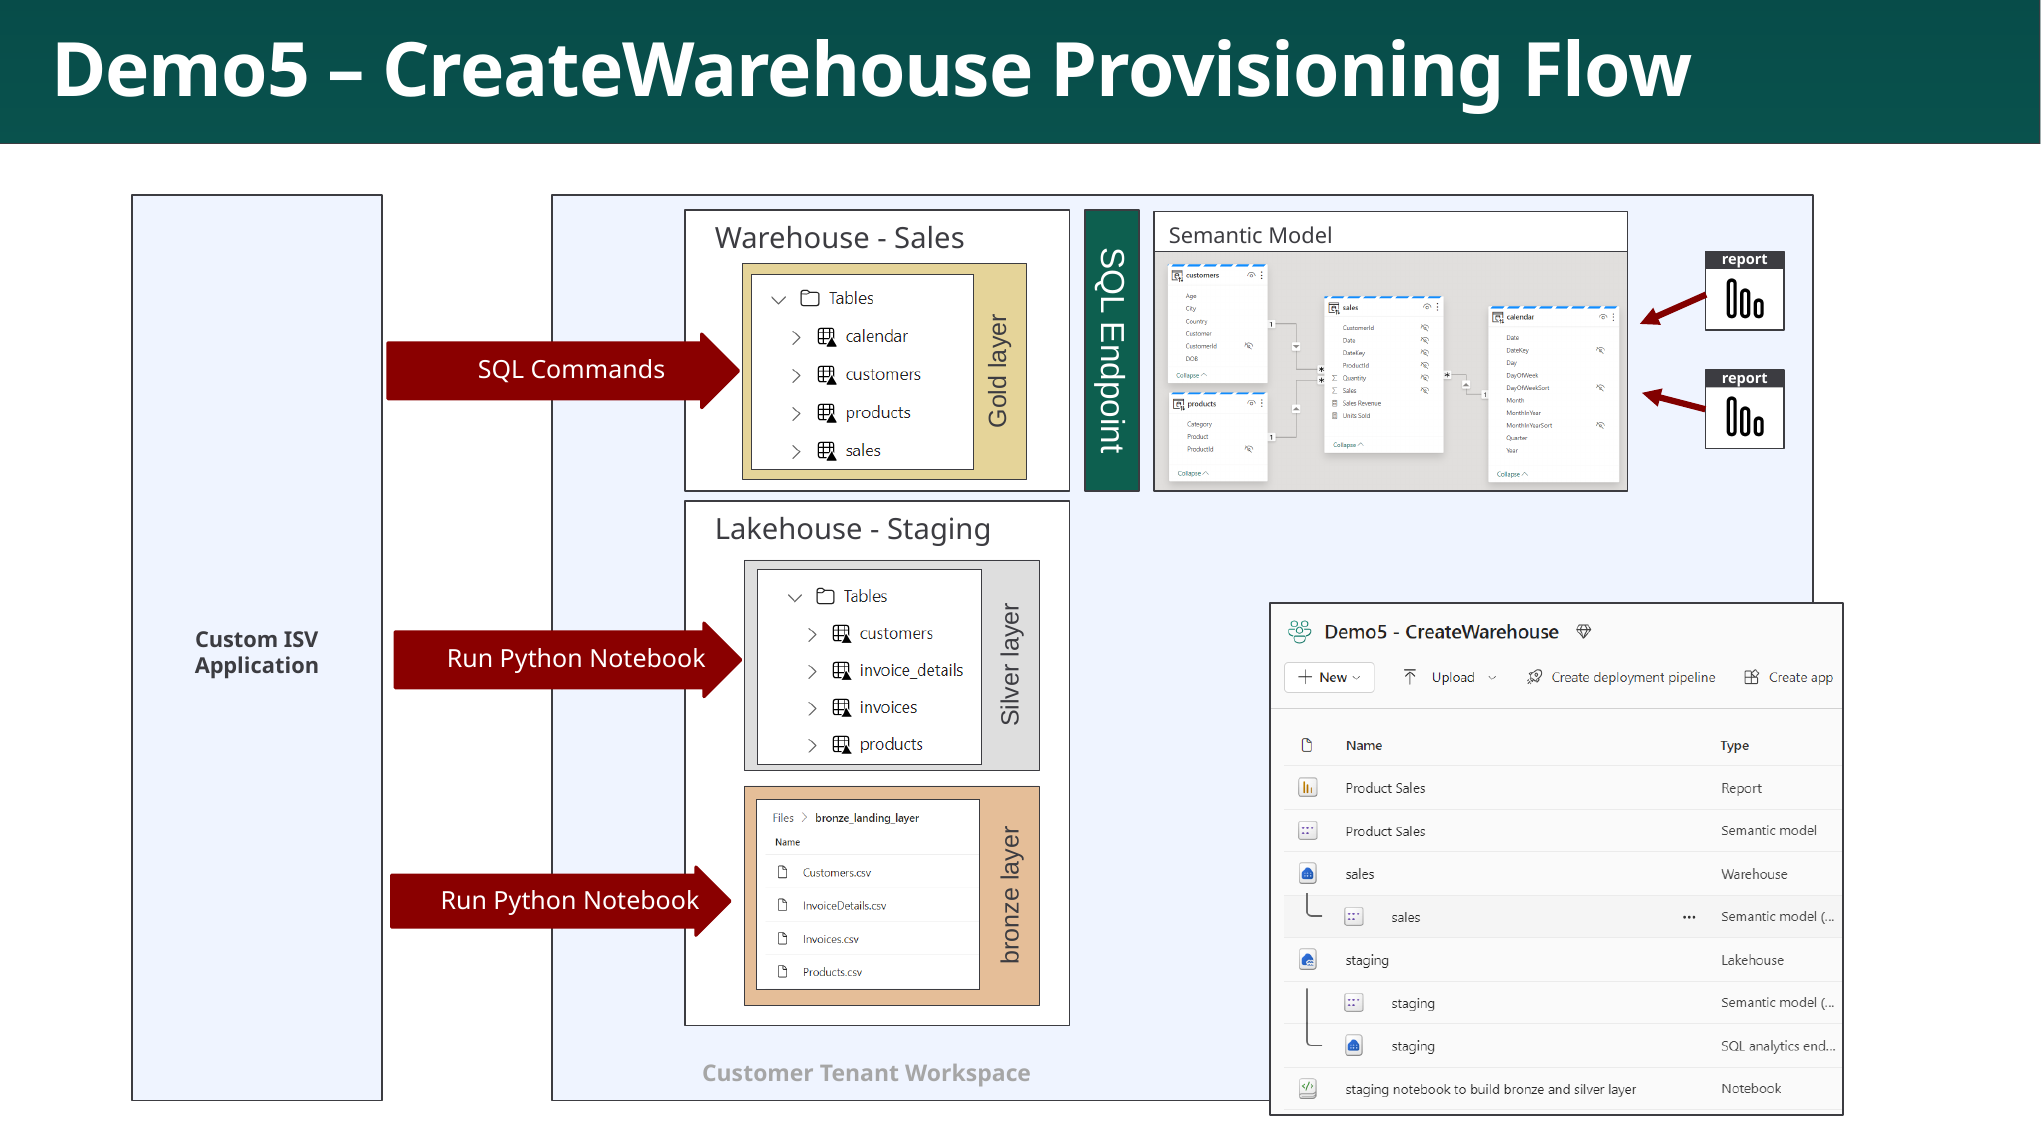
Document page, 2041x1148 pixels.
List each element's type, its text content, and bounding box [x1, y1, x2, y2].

text_box SQL Endpoint [1084, 209, 1140, 492]
text_box Custom ISV Application [131, 194, 383, 1101]
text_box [394, 559, 1040, 771]
text_box Warehouse - Sales [684, 209, 1070, 492]
text_box Lakehouse - Staging [684, 500, 1070, 1026]
picture [1270, 603, 1843, 1115]
title Demo5 – CreateWarehouse Provisioning Flow [51, 31, 1988, 113]
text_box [1639, 251, 1785, 449]
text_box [1153, 211, 1628, 492]
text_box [387, 262, 1027, 480]
text_box Customer Tenant Workspace [551, 194, 1814, 1101]
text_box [391, 785, 1040, 1006]
